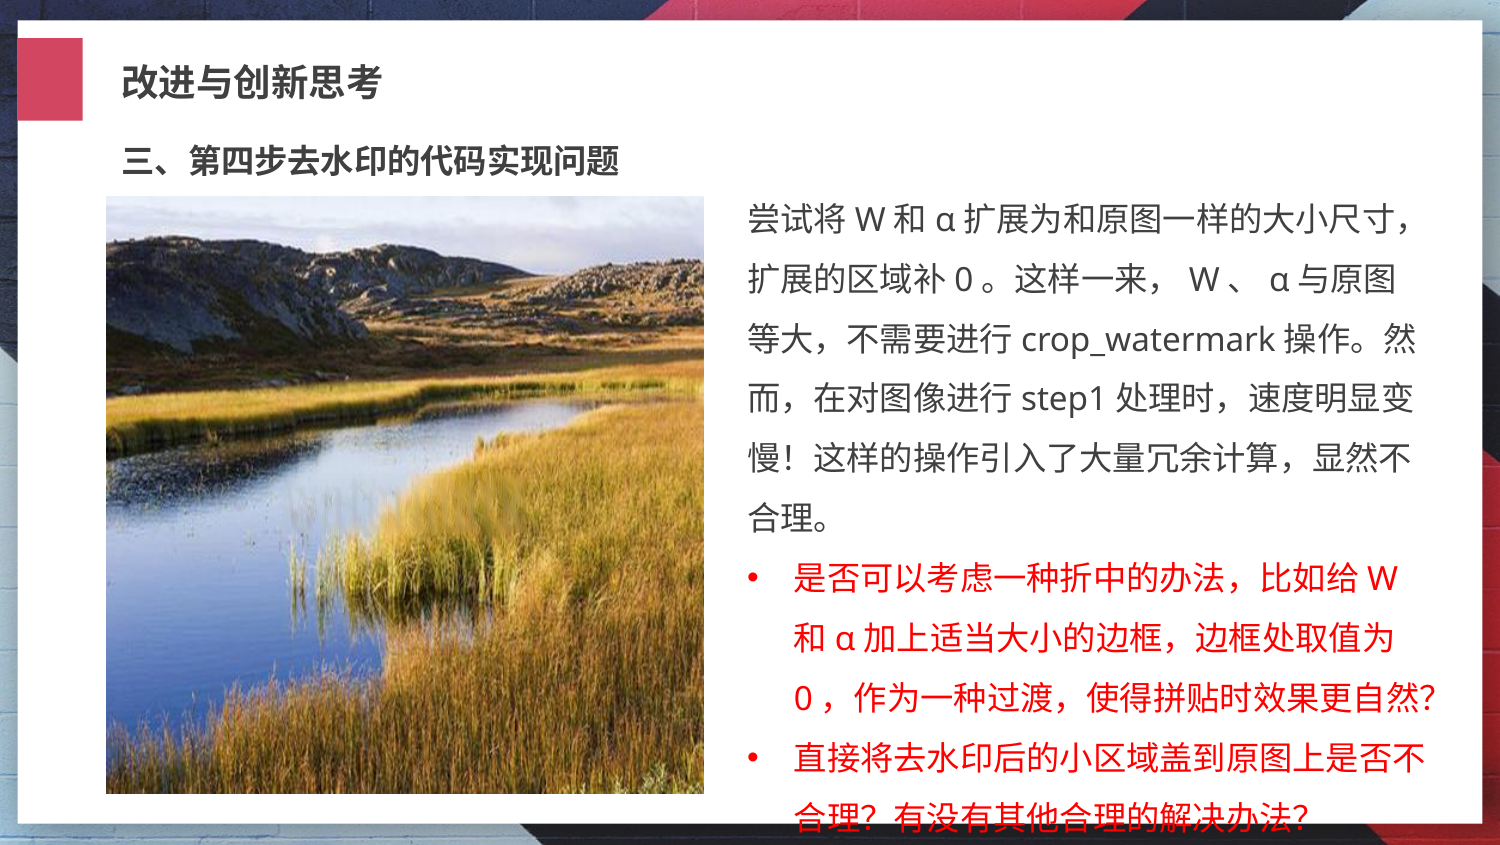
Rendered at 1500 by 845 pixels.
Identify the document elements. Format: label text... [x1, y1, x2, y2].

text_box 尝试将W和α扩展为和原图一样的大小尺寸，扩展的区域补0。这样一来，W、α与原图等大，不需要进行crop_watermark操作。然而，在对图像进行step1处理时，速度明显变慢！这样的操作引入了大量冗余计算，显然不合理。 是否可以考虑一种折中的办法，比如给W和α加上适当大小的边框，边框处取值为0，作为一种过渡，使得拼贴时效果更自然？ 直接将去水印后的小区域盖到原图上是否不合理？有没有其他合理的解决办法？ [732, 170, 1441, 844]
picture [0, 0, 1500, 845]
text_box [92, 24, 445, 140]
text_box 三、第四步去水印的代码实现问题 [106, 112, 1413, 487]
text_box 改进与创新思考 [106, 52, 443, 112]
